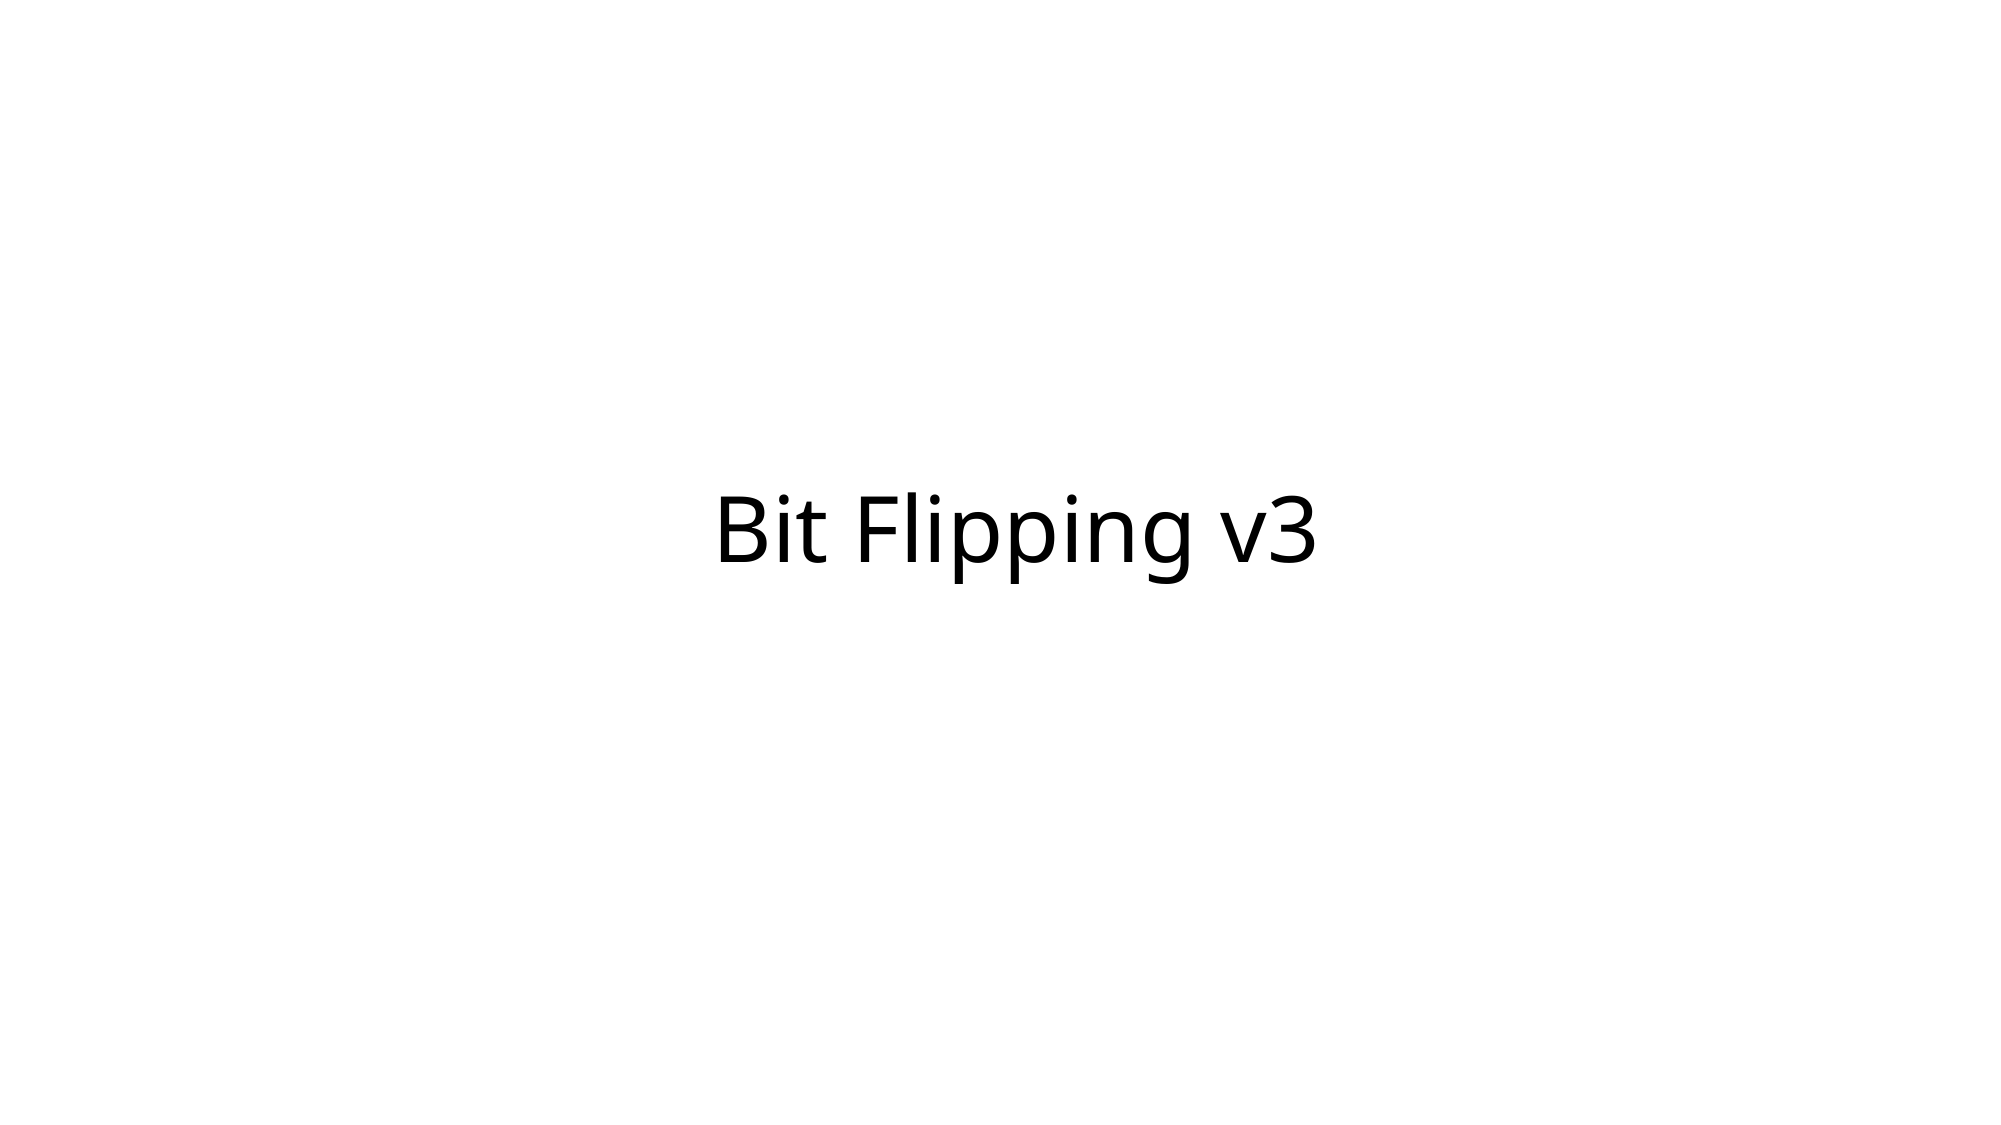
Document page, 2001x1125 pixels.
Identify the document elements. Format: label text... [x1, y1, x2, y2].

title Bit Flipping v3 [142, 423, 1868, 642]
